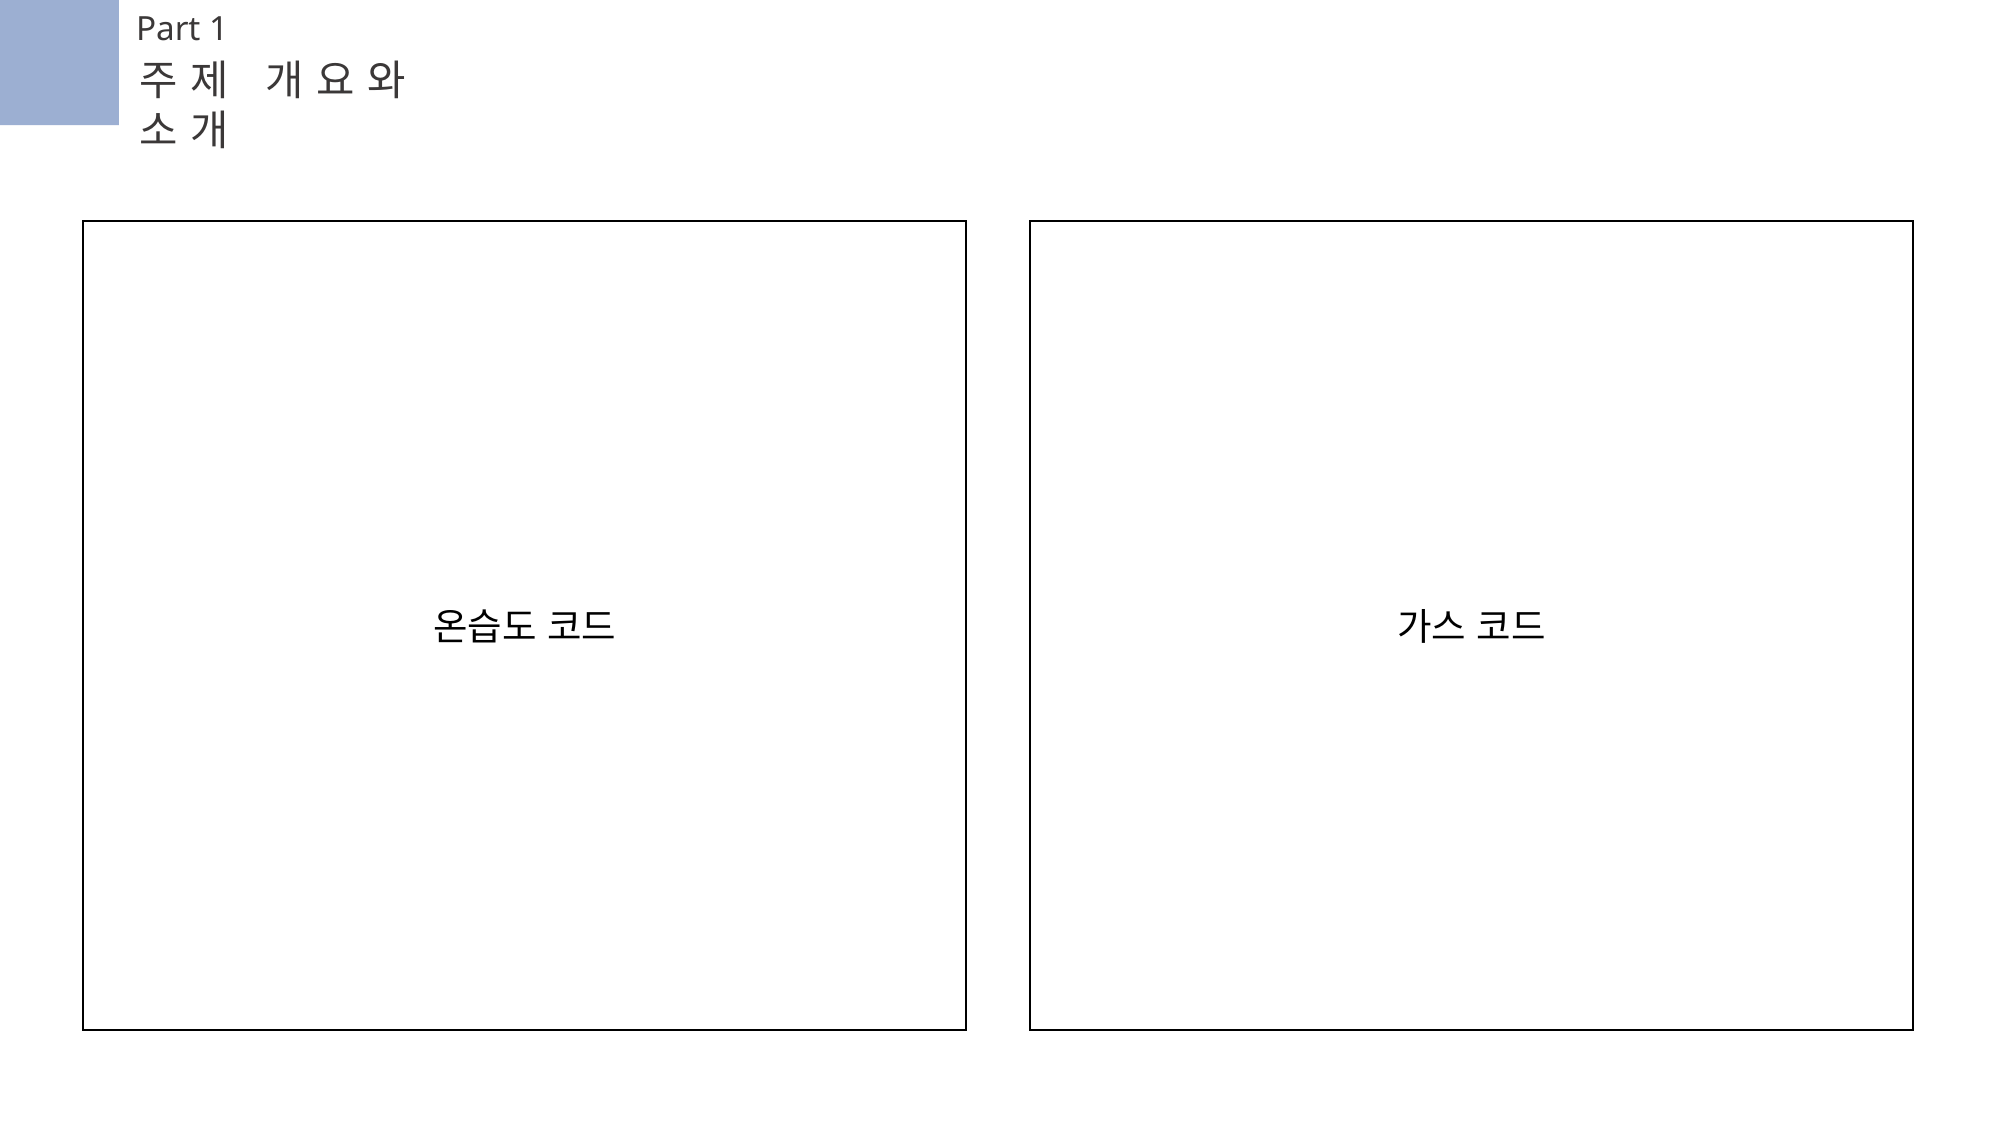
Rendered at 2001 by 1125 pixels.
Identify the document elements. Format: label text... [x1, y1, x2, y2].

text_box 가스 코드 [1029, 220, 1914, 1031]
text_box 주제 개요와 소개 [124, 46, 520, 162]
text_box Part 1 [121, 0, 244, 55]
text_box 온습도 코드 [82, 220, 967, 1031]
text_box [0, 0, 120, 126]
